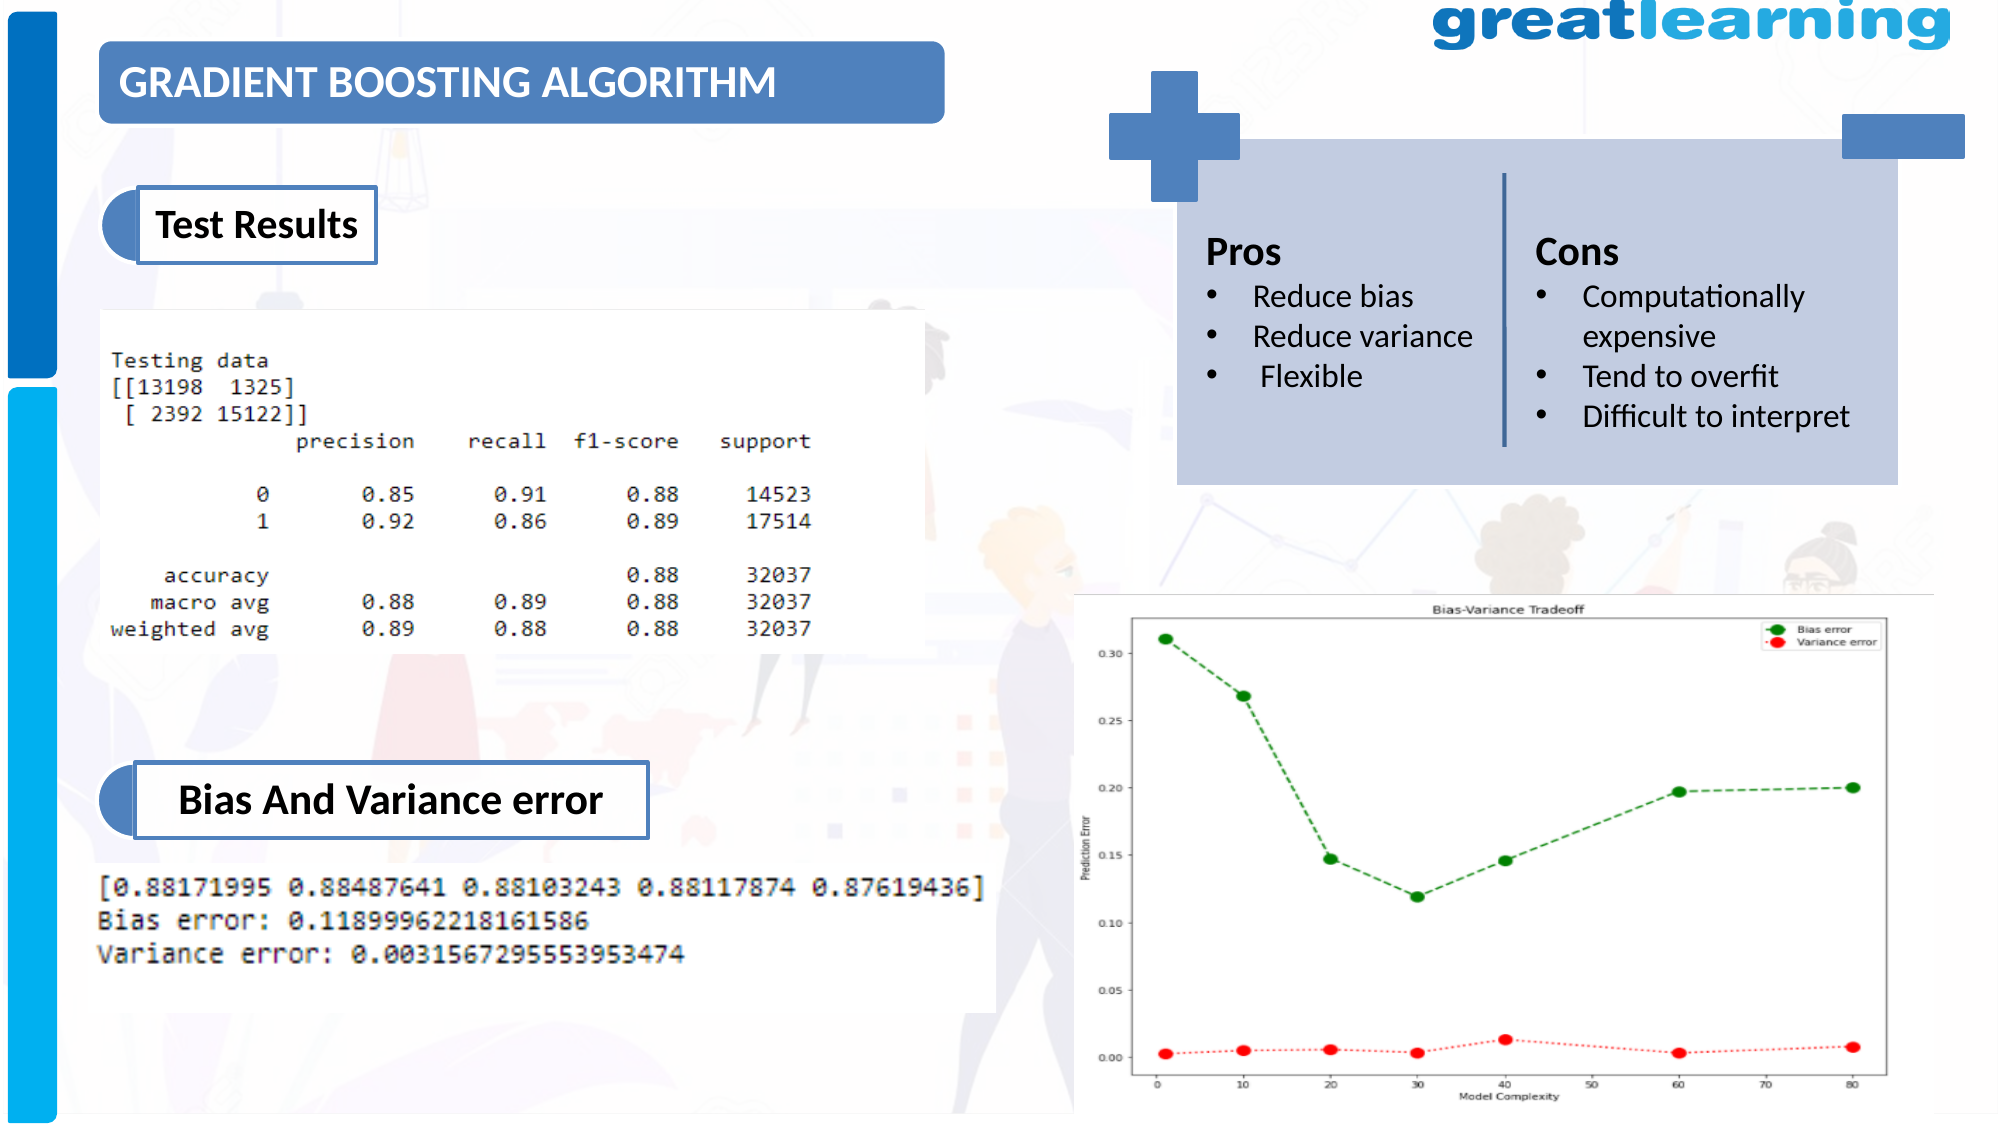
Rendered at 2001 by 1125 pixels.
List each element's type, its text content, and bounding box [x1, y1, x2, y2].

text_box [96, 38, 948, 127]
text_box [1842, 114, 1965, 159]
text_box [1173, 134, 1902, 489]
picture [87, 863, 997, 1013]
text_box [96, 762, 648, 839]
picture [99, 309, 926, 654]
text_box [1109, 71, 1240, 202]
text_box [1502, 173, 1507, 447]
text_box Cons Computationally expensive Tend to overfit Difficult to interpret [1520, 216, 1876, 487]
picture [1433, 0, 1950, 50]
picture [1074, 594, 1934, 1118]
text_box Pros Reduce bias Reduce variance Flexible [1191, 216, 1505, 402]
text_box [99, 187, 377, 264]
